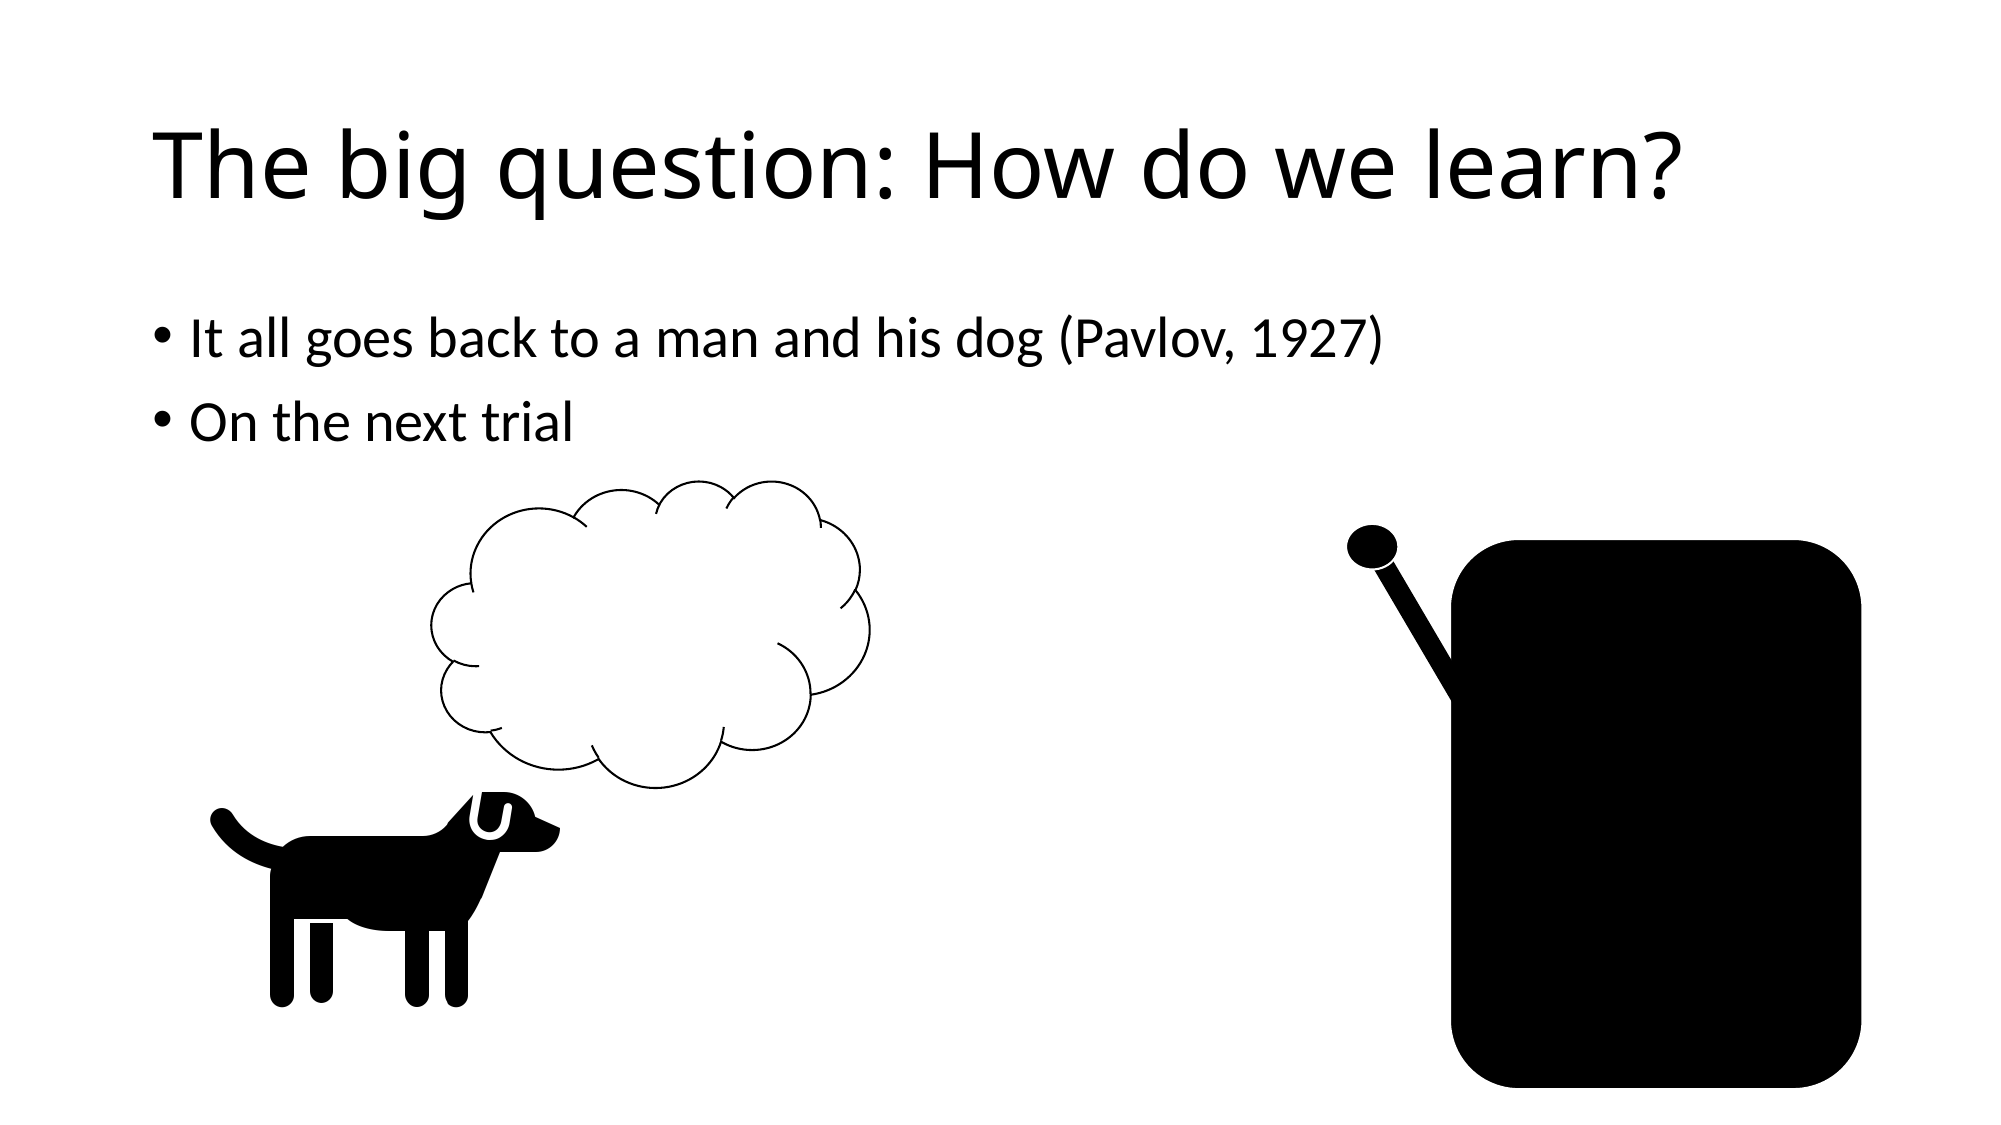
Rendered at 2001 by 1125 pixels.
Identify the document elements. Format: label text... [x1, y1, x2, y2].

picture [194, 708, 575, 1090]
text_box [430, 480, 871, 790]
list It all goes back to a man and his dog (Pavlov, 1927) On the next trial [137, 299, 1863, 1014]
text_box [1346, 523, 1863, 1090]
title The big question: How do we learn? [137, 59, 1863, 278]
